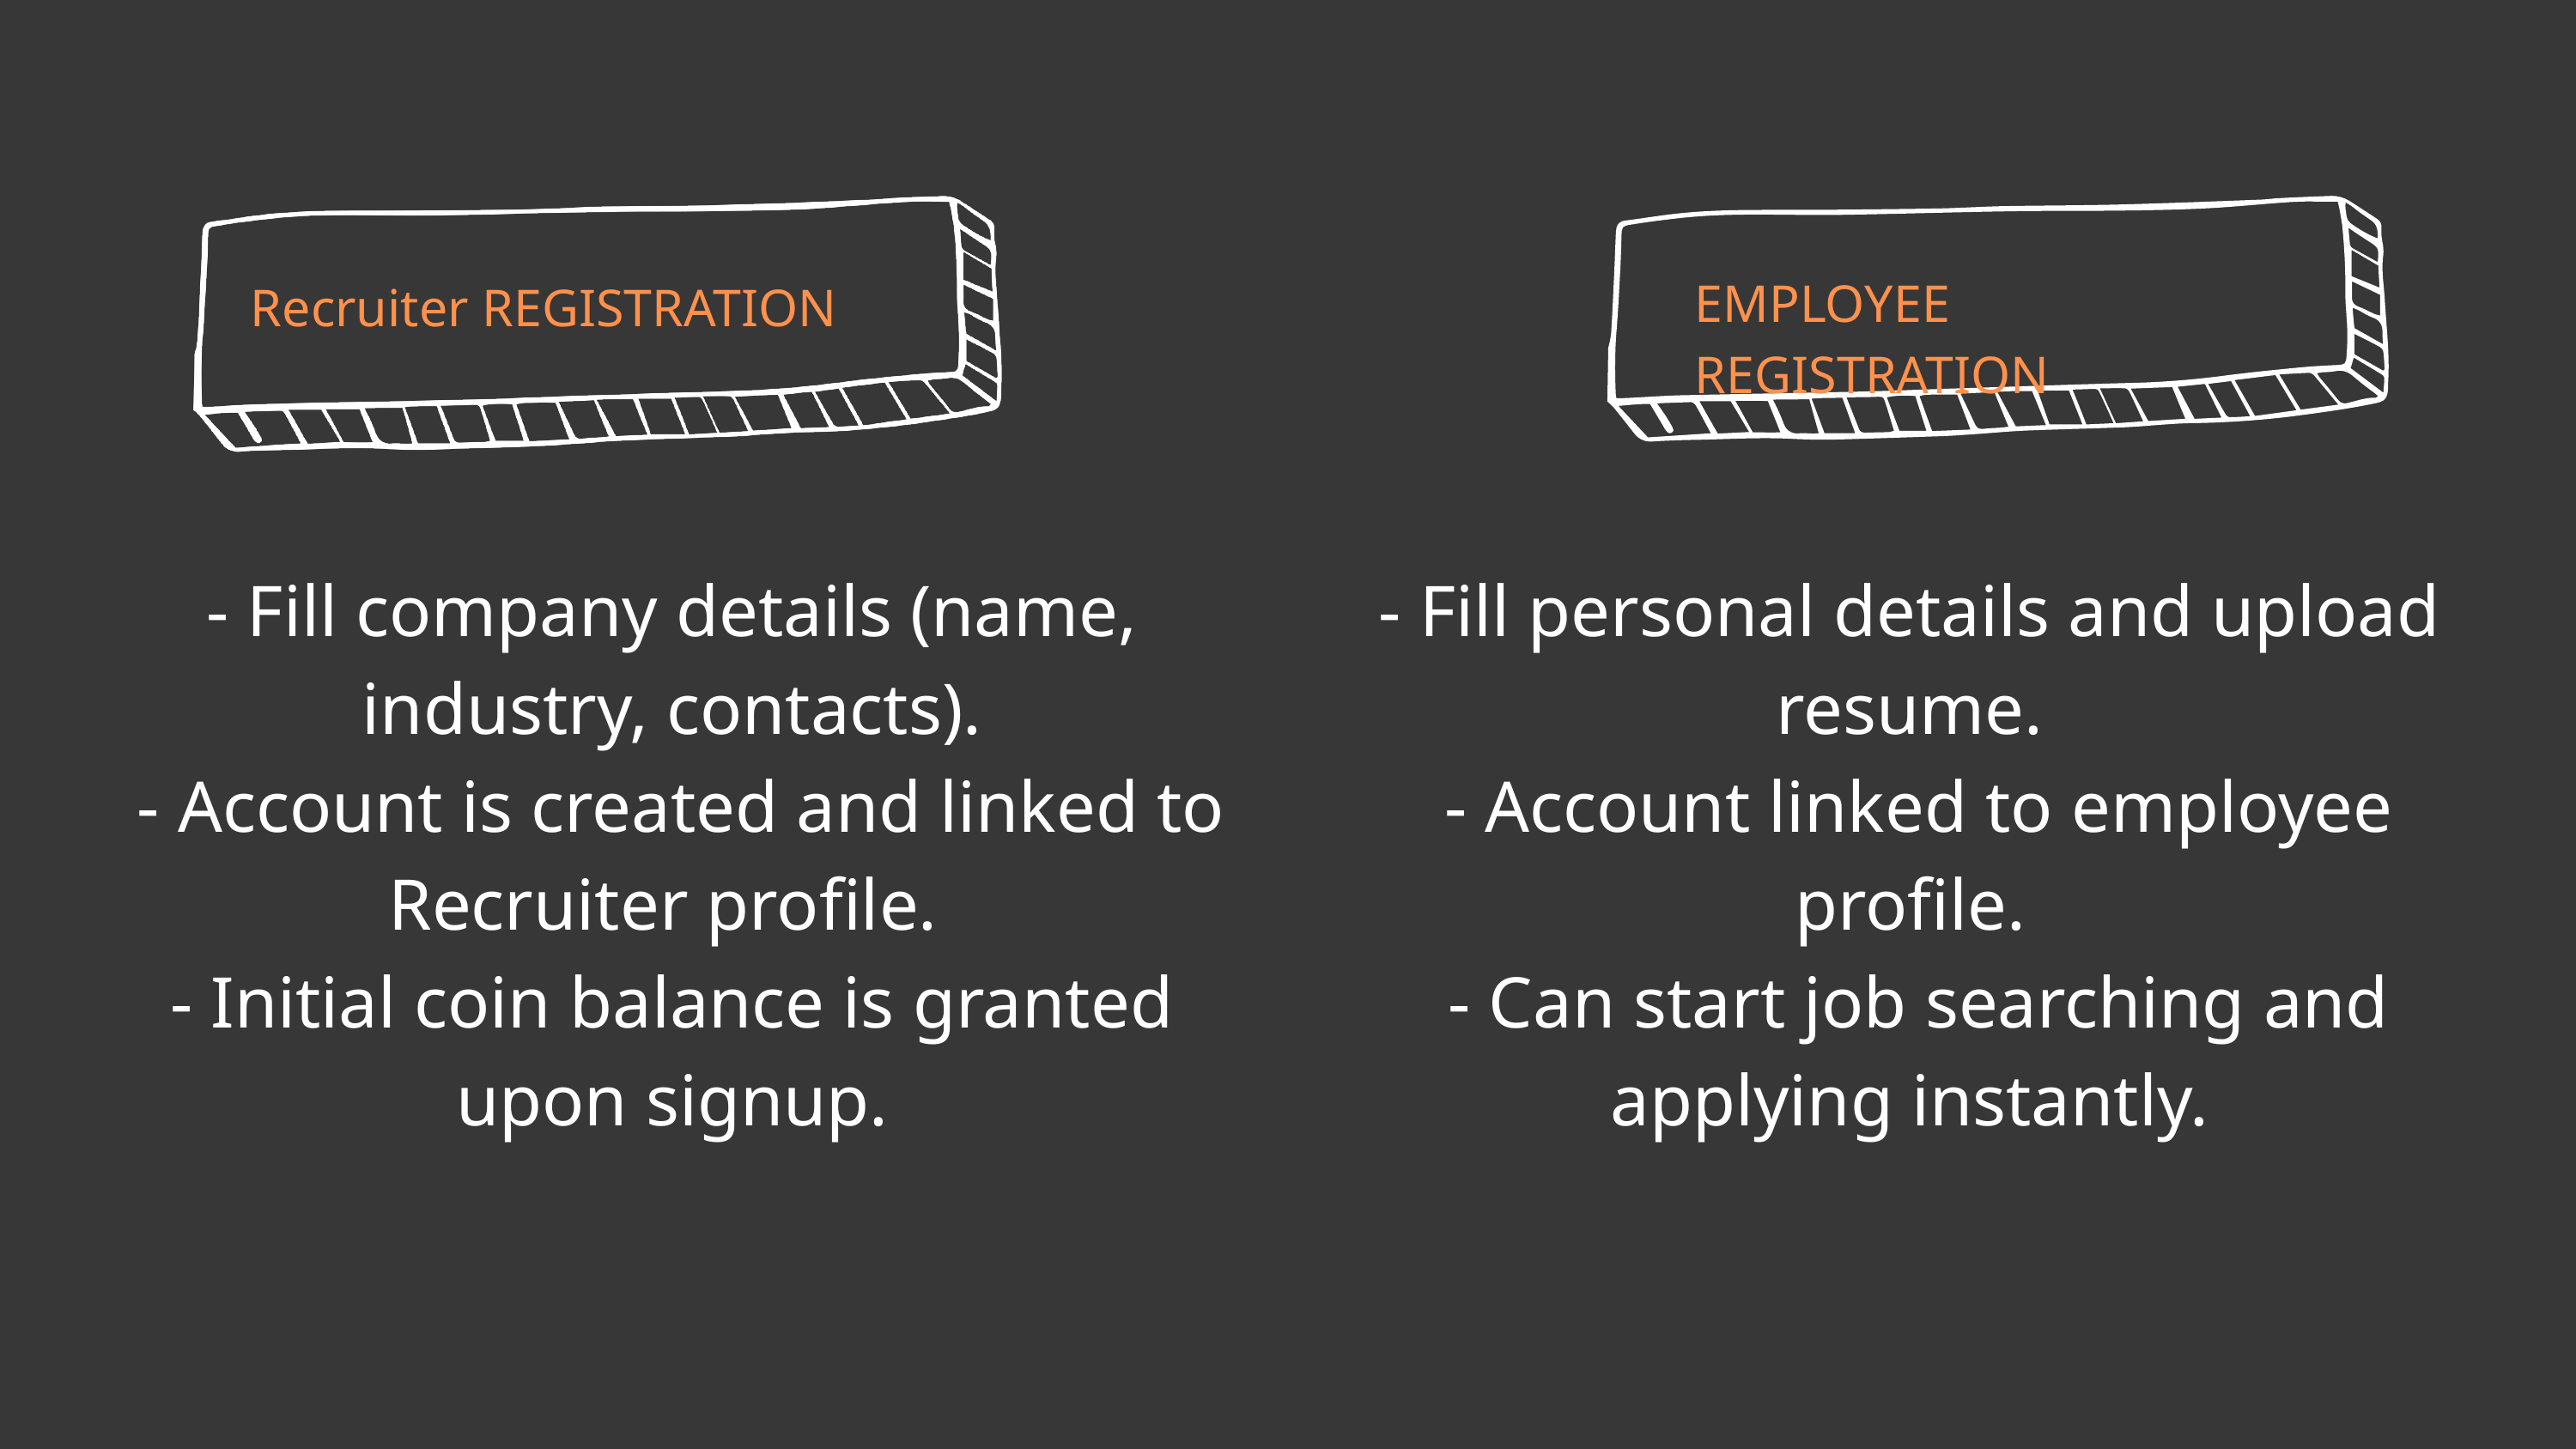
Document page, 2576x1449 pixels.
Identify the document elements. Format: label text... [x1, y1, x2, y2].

text_box [181, 184, 1015, 464]
text_box - Fill personal details and upload resume. - Account linked to employee profile. - Can start job searching and applying instantly. [1326, 552, 2494, 1140]
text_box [1596, 184, 2401, 453]
text_box - Fill company details (name, industry, contacts). - Account is created and linked to Recruiter profile. - Initial coin balance is granted upon signup. [83, 552, 1262, 1140]
text_box Recruiter REGISTRATION [250, 265, 862, 337]
